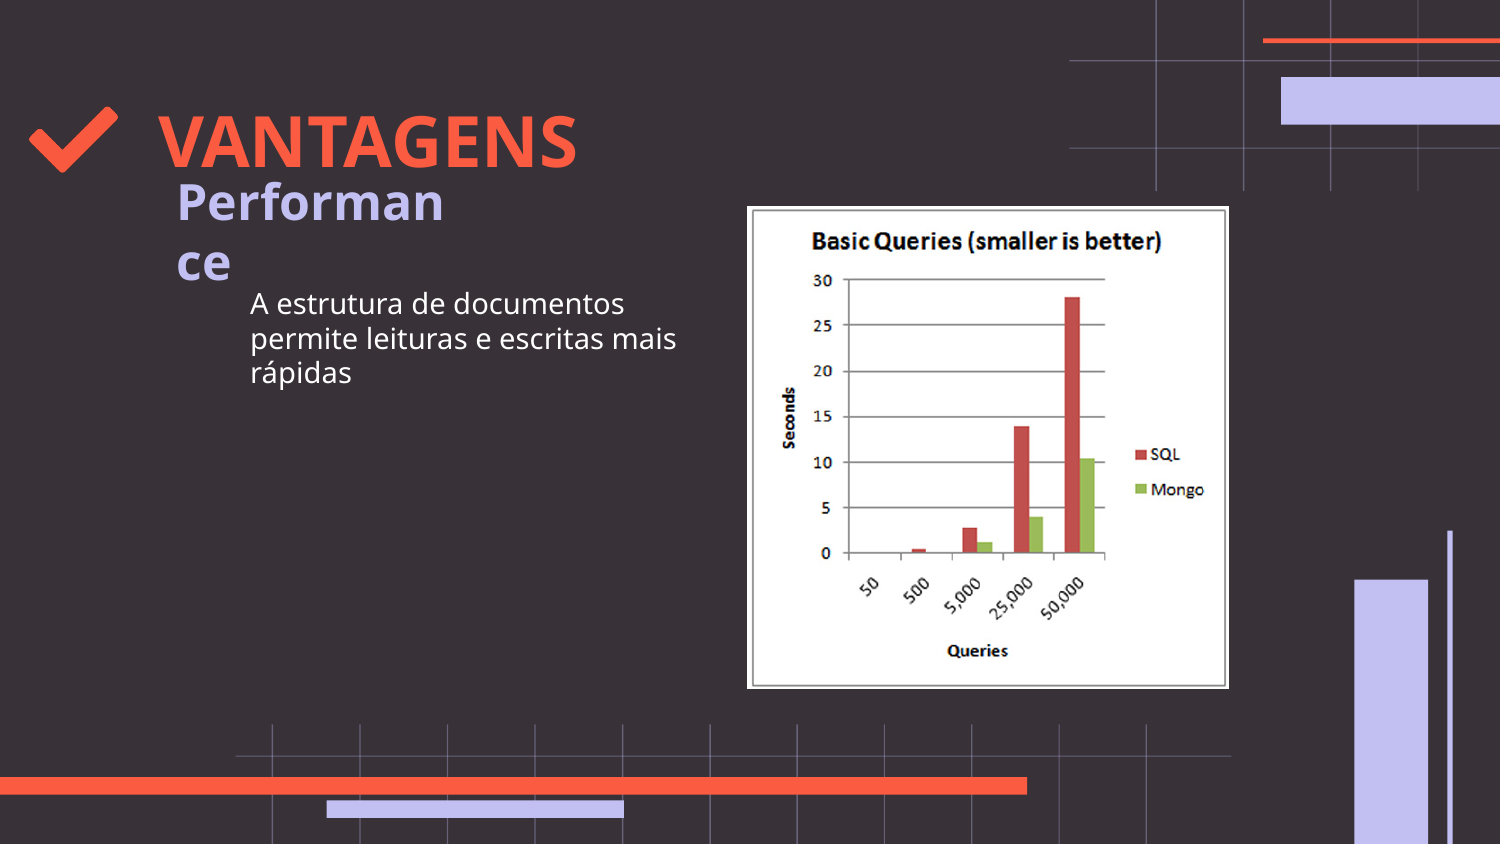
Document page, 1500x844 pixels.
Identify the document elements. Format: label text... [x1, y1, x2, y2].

subtitle A estrutura de documentos permite leituras e escritas mais rápidas [235, 269, 710, 391]
picture [22, 80, 125, 199]
title Performance [161, 206, 467, 255]
title VANTAGENS [143, 88, 1355, 192]
picture [747, 206, 1230, 690]
